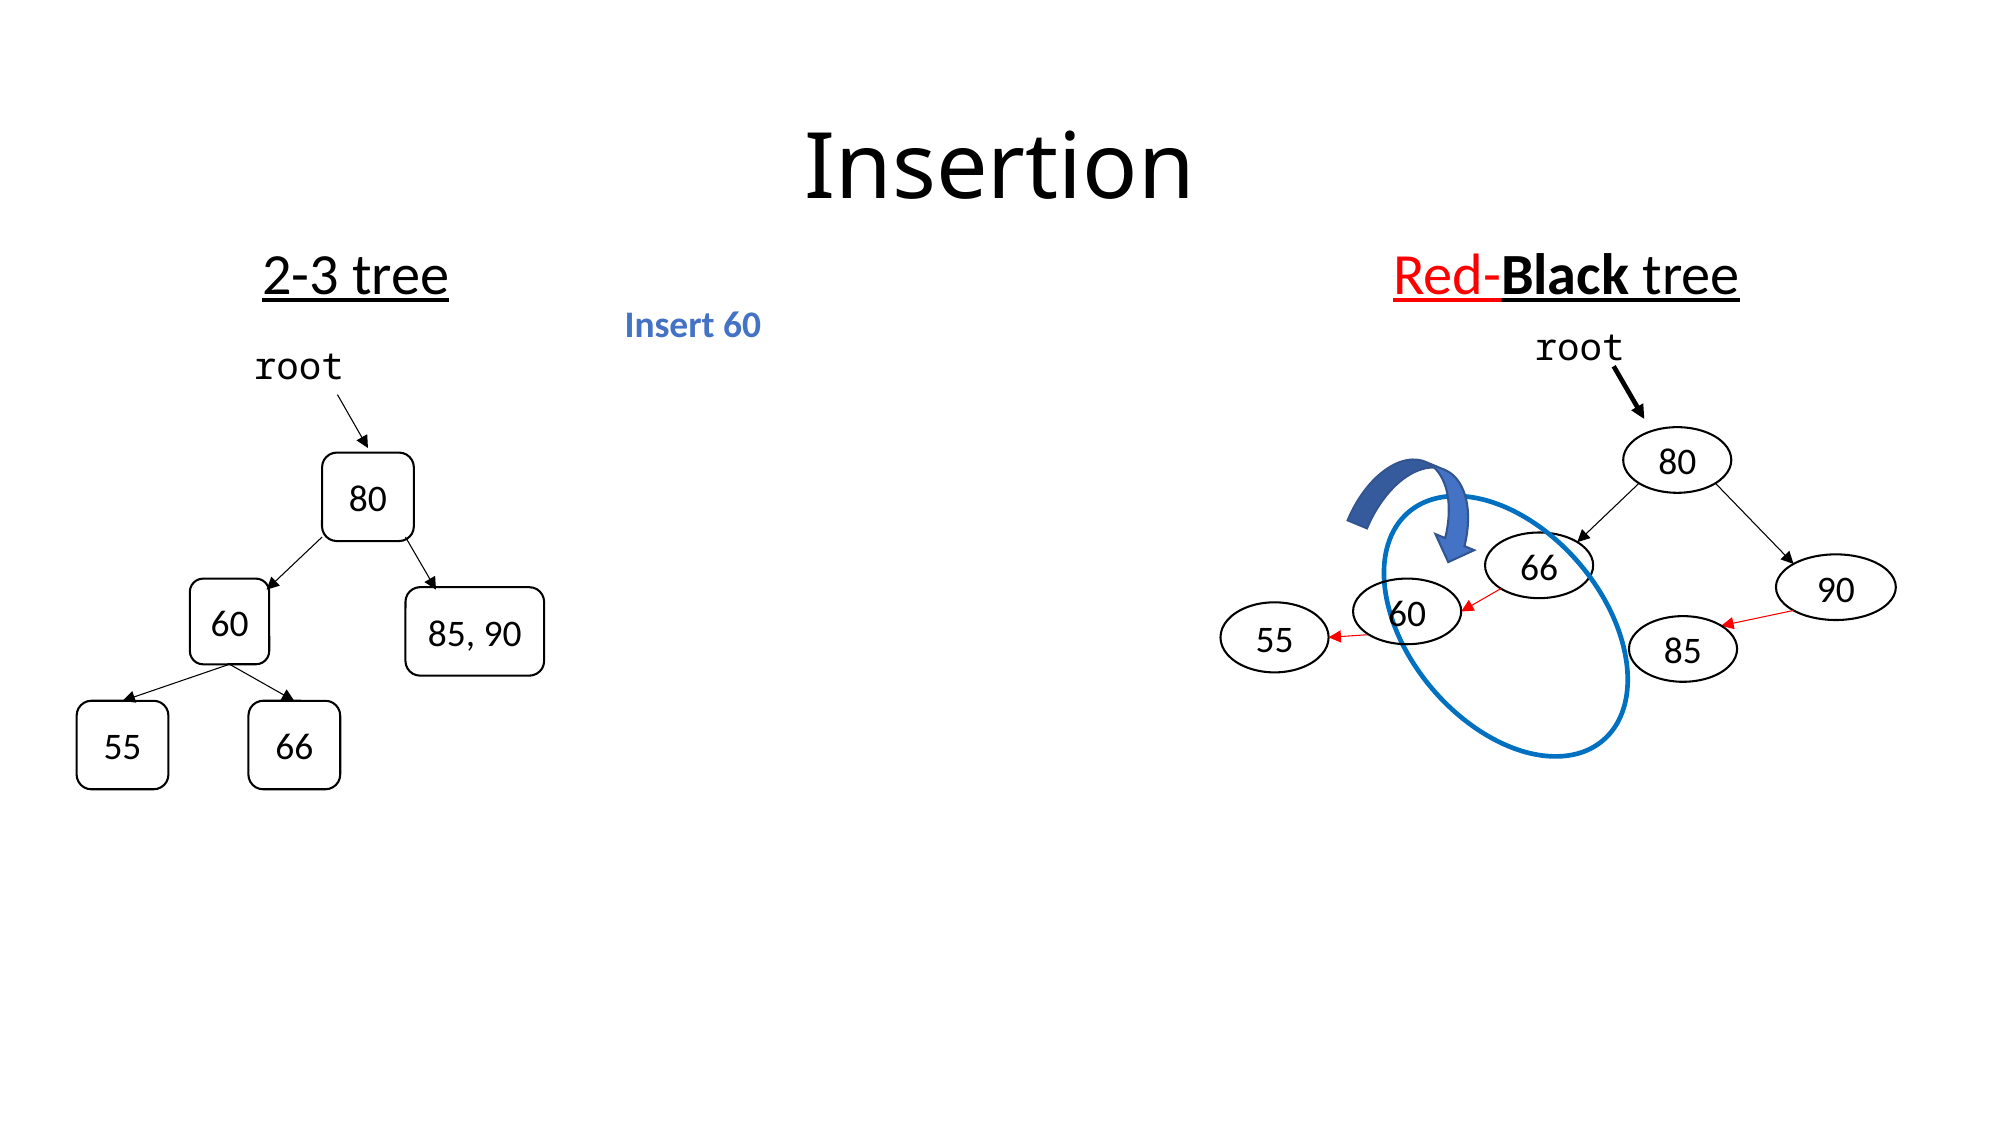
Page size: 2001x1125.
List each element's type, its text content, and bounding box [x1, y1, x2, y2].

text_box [1613, 366, 1645, 419]
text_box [405, 537, 437, 590]
text_box 66 [1550, 532, 1595, 576]
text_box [122, 664, 229, 701]
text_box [337, 395, 369, 449]
text_box Red-Black tree [1364, 228, 1769, 314]
text_box Insert 60 [609, 292, 1118, 353]
text_box 80 [320, 451, 415, 543]
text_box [1721, 610, 1794, 626]
text_box 85 [1627, 615, 1739, 683]
title Insertion [137, 59, 1863, 278]
text_box root [238, 334, 436, 395]
text_box 90 [1774, 553, 1897, 622]
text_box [1715, 483, 1794, 564]
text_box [1328, 634, 1369, 638]
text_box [266, 537, 323, 590]
text_box 80 [1622, 426, 1733, 494]
text_box 55 [1219, 601, 1330, 674]
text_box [229, 664, 295, 701]
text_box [1461, 588, 1501, 612]
text_box 60 [188, 577, 271, 664]
text_box 85, 90 [404, 586, 546, 677]
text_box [1577, 483, 1640, 543]
text_box 55 [75, 699, 170, 791]
text_box 66 [247, 699, 342, 791]
text_box [1346, 458, 1477, 564]
text_box 2-3 tree [193, 228, 518, 314]
text_box [1382, 495, 1629, 758]
text_box root [1519, 315, 1659, 376]
text_box 60 [1352, 577, 1463, 646]
